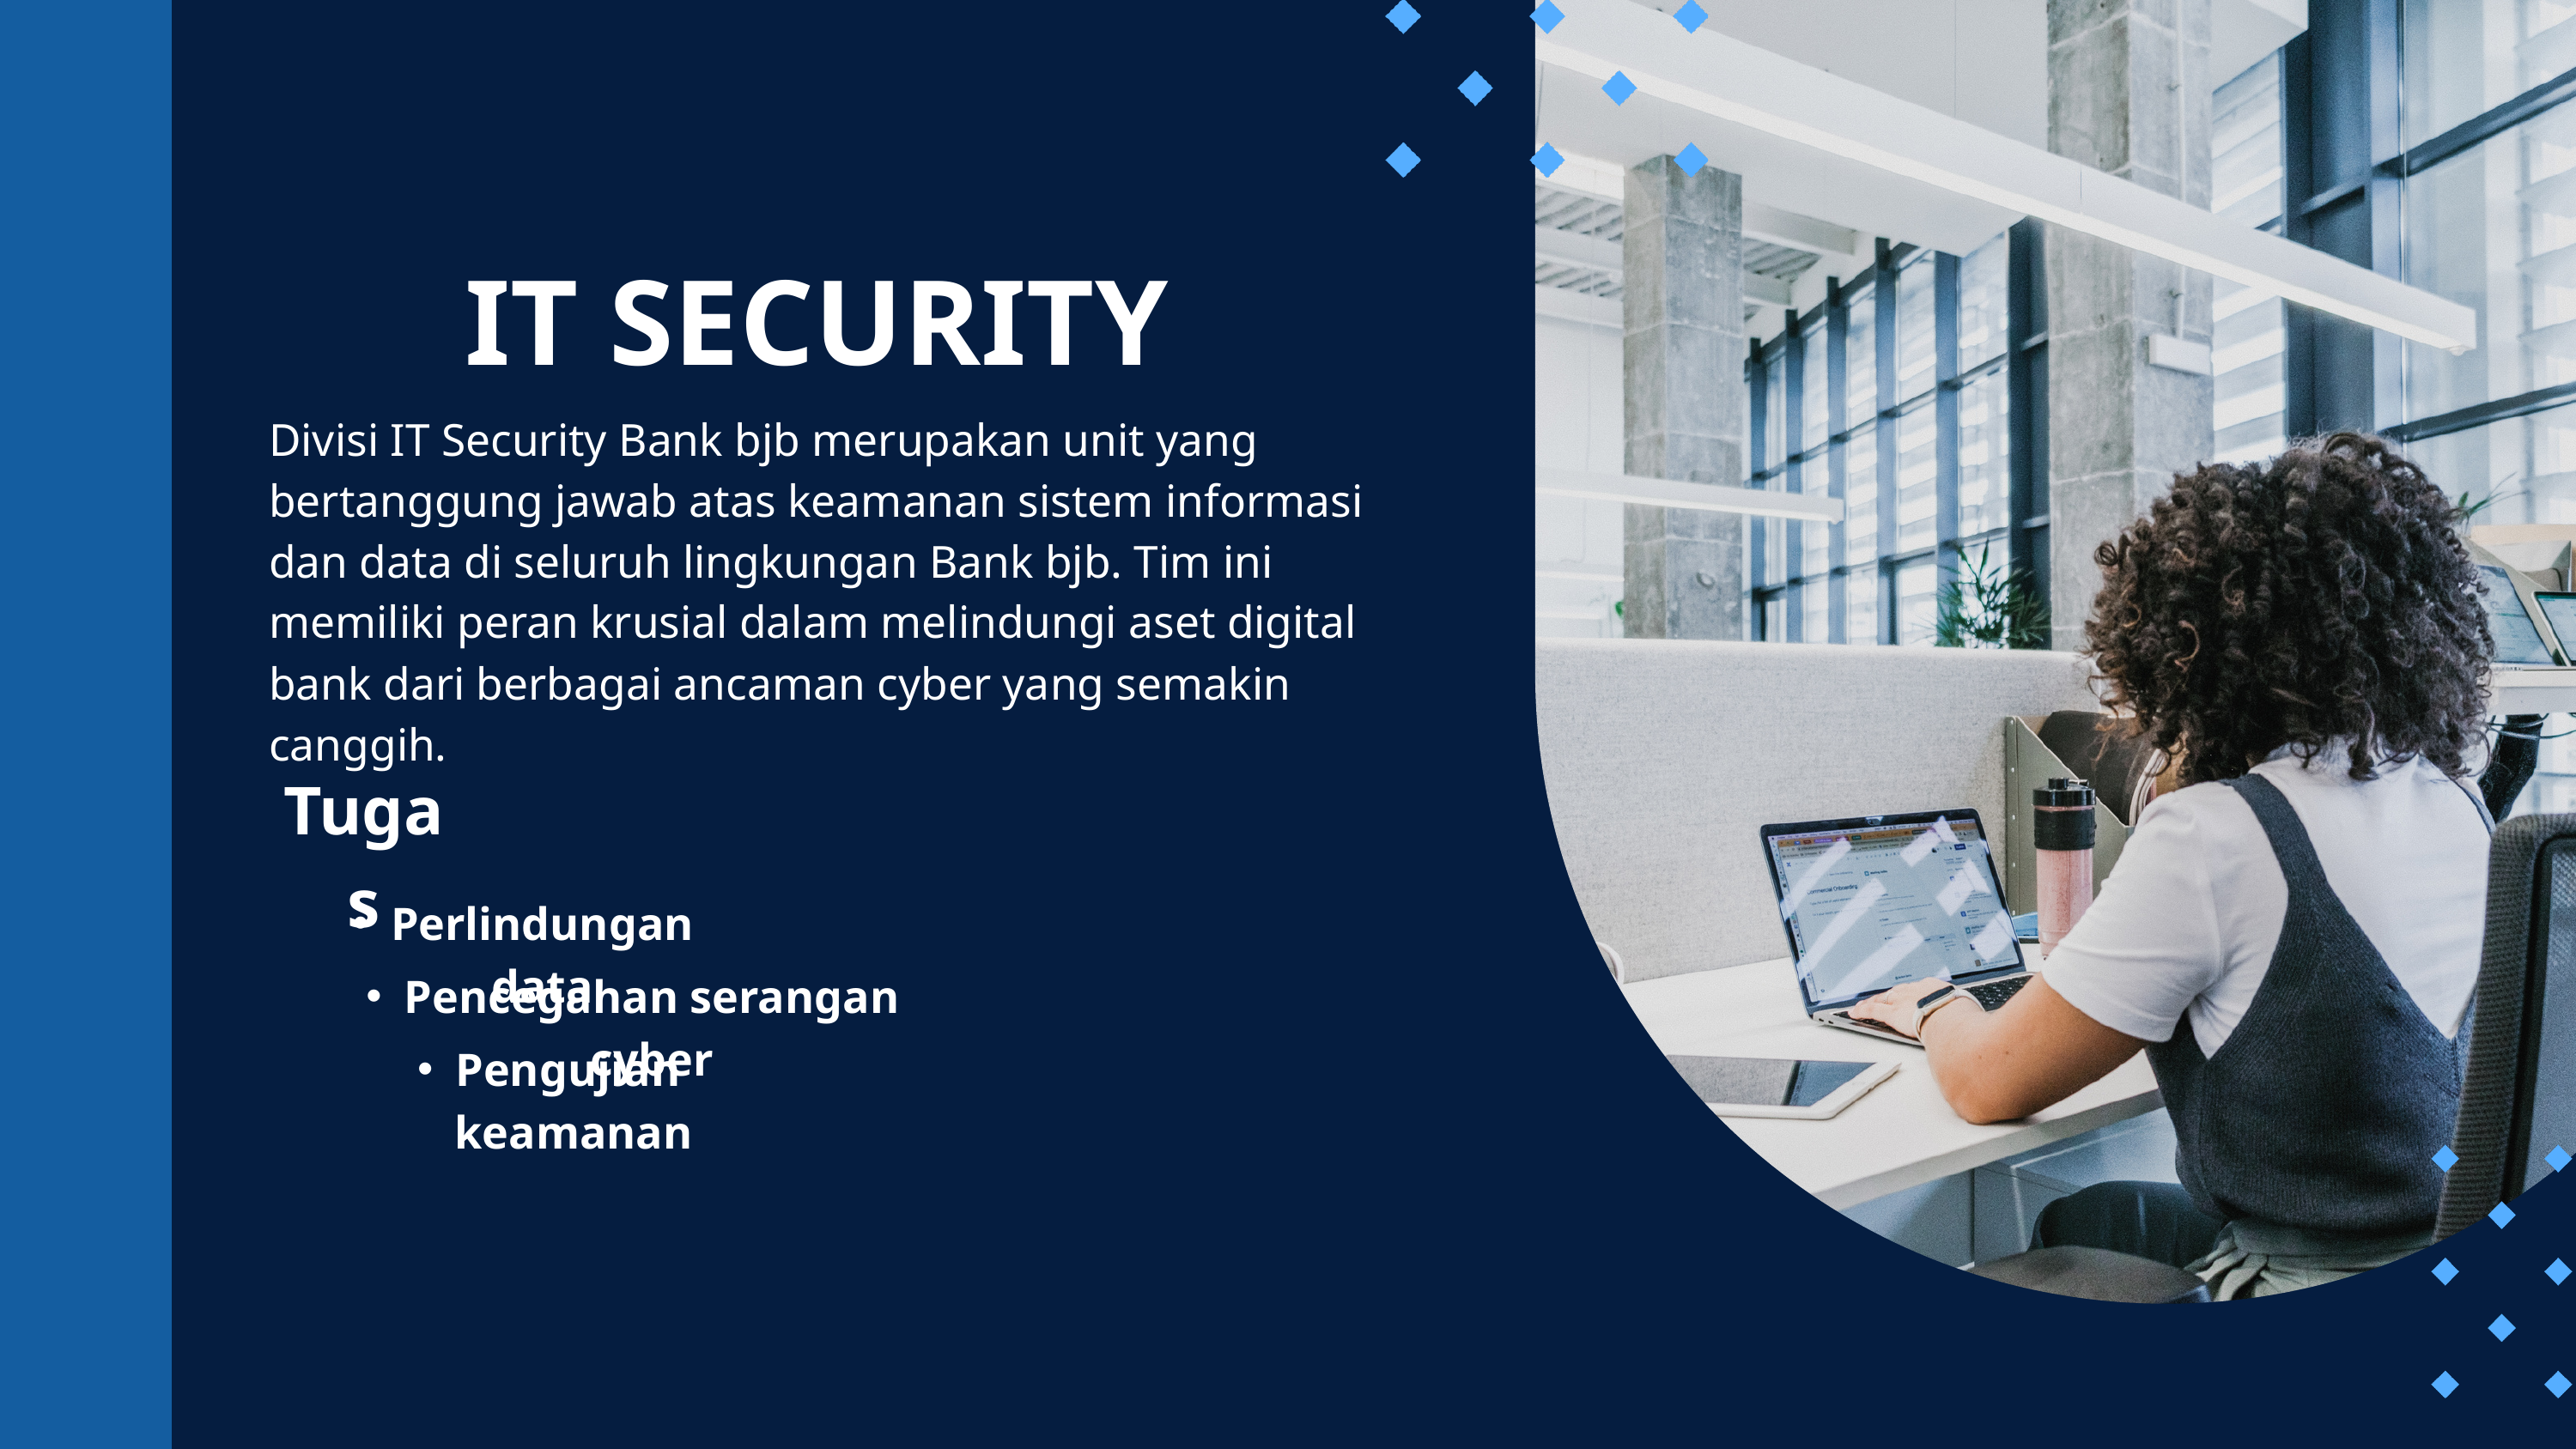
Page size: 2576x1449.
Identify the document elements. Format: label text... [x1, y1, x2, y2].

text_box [1534, 0, 2576, 1304]
text_box Pengujian keamanan [269, 1033, 803, 1158]
text_box Pencegahan serangan cyber [269, 960, 959, 1086]
text_box [2431, 1312, 2576, 1398]
text_box Perlindungan data [269, 887, 740, 960]
text_box IT SECURITY [377, 247, 1256, 390]
text_box [1385, 0, 1529, 178]
text_box Divisi IT Security Bank bjb merupakan unit yang bertanggung jawab atas keamanan sistem informasi dan data di seluruh lingkungan Bank bjb. Tim ini memiliki peran krusial dalam melindungi aset digital bank dari berbagai ancaman cyber yang semakin canggih. [269, 403, 1438, 831]
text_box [0, 0, 172, 1449]
text_box Tugas [269, 755, 459, 887]
